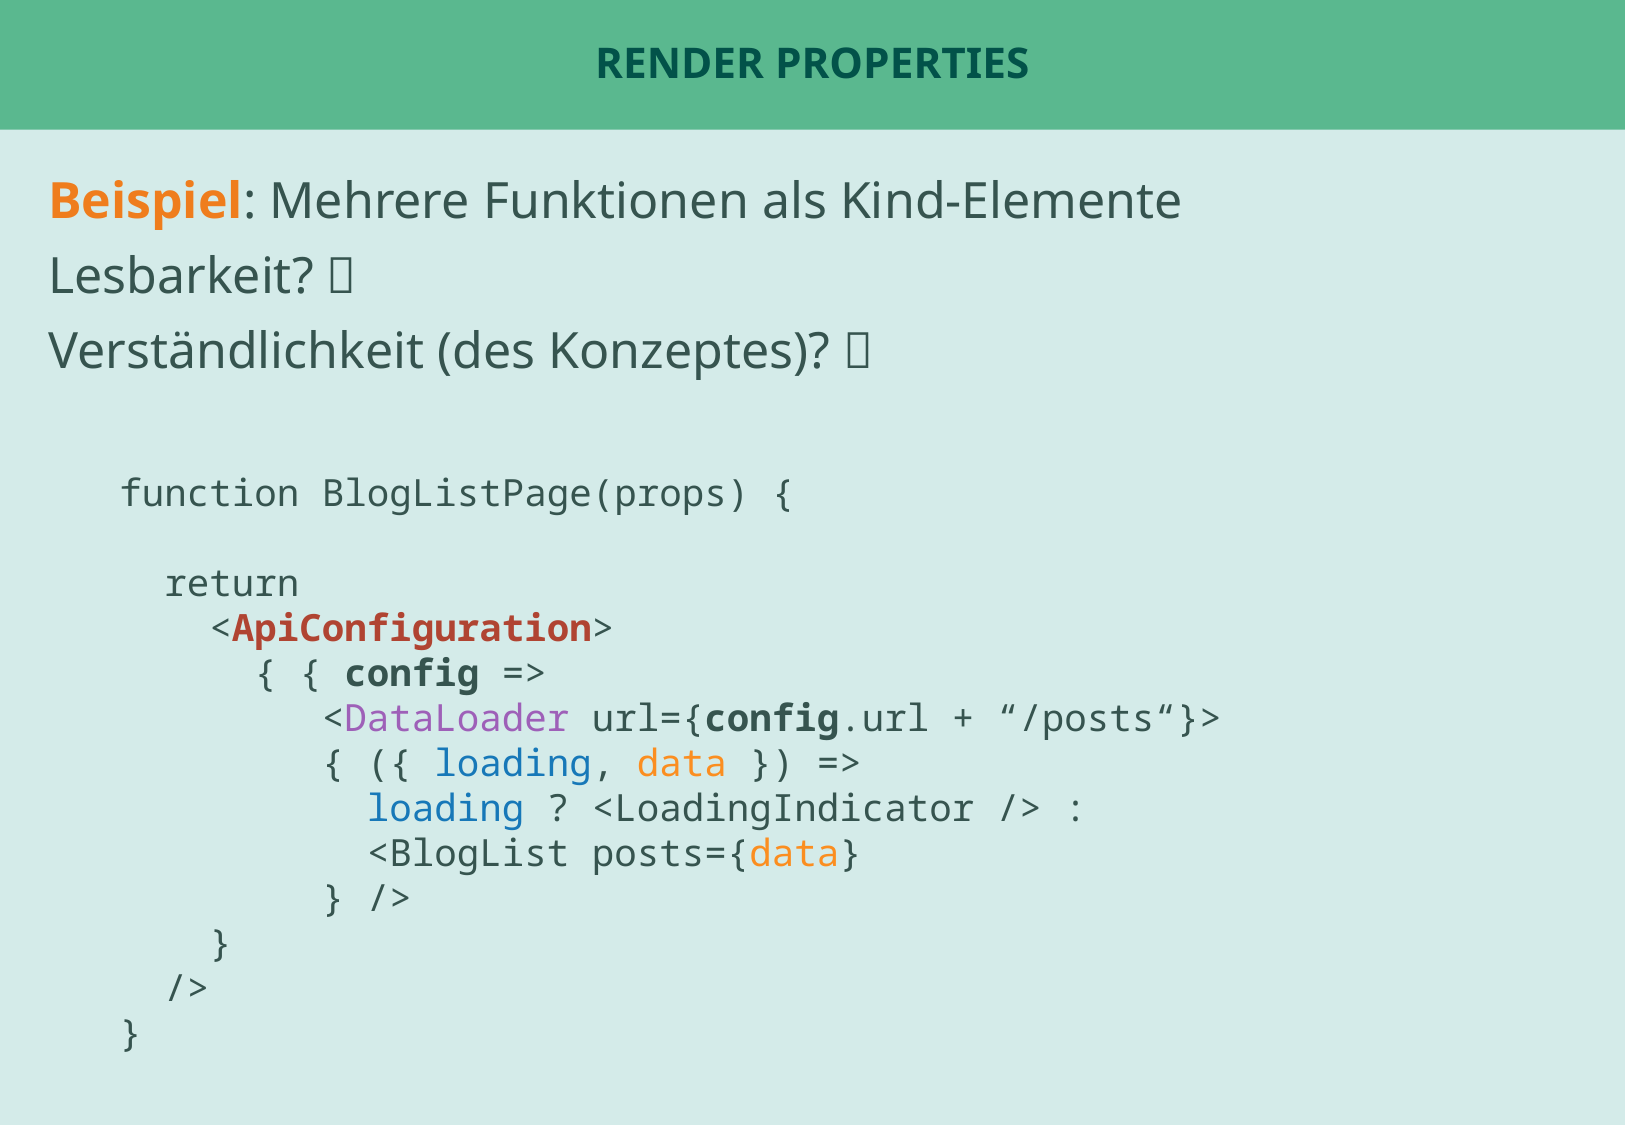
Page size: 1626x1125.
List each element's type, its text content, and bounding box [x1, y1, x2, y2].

title Render Properties [0, 0, 1625, 130]
list Beispiel: Mehrere Funktionen als Kind-Elemente Lesbarkeit? 😬 Verständlichkeit (des Konzeptes)? 🥺 [33, 168, 1592, 1043]
text_box function BlogListPage(props) { return <ApiConfiguration> { { config => <DataLoader url={config.url + “/posts“}> { ({ loading, data }) => loading ? <LoadingIndicator /> : <BlogList posts={data} } /> } /> } [104, 461, 1604, 1125]
